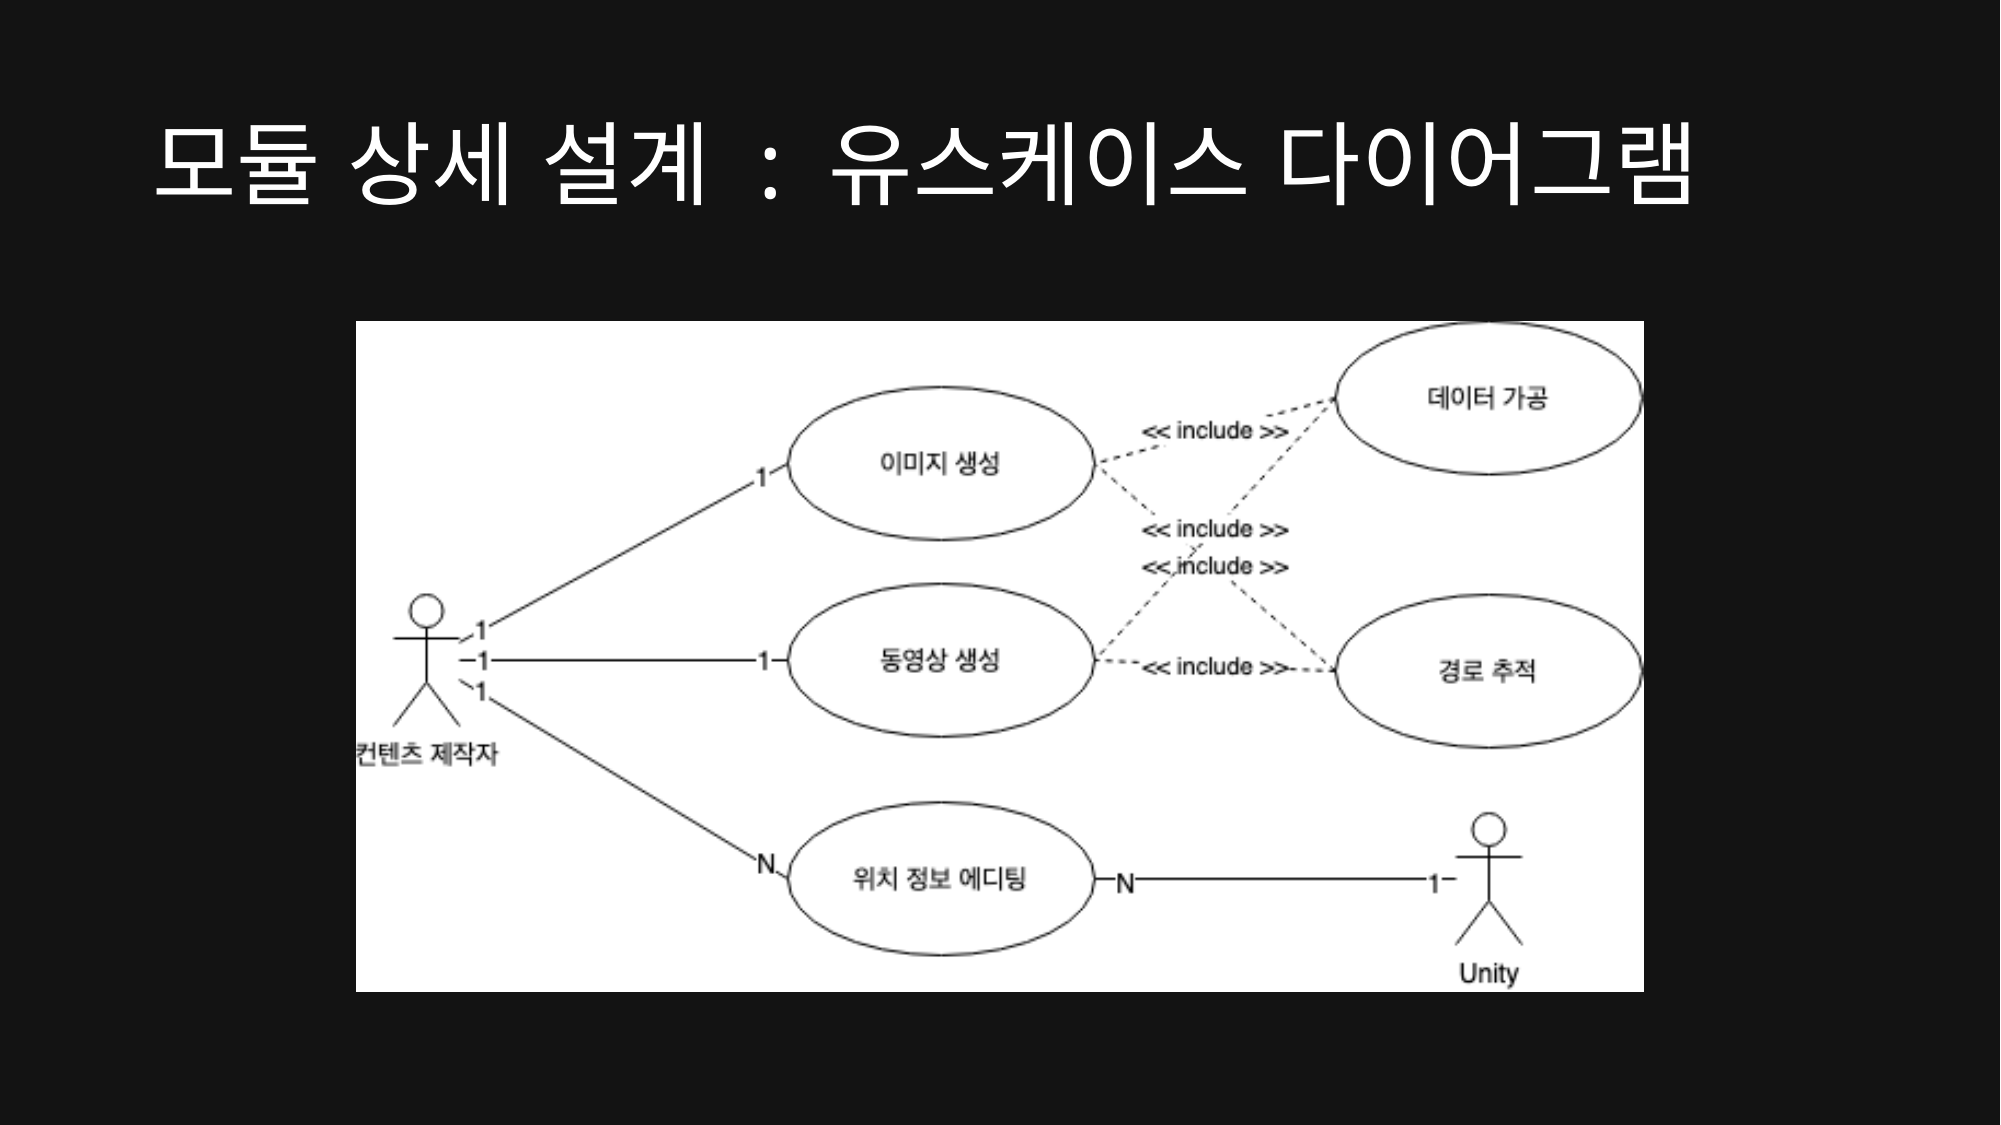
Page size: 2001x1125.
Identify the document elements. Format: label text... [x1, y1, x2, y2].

title 모듈 상세 설계 : 유스케이스 다이어그램 [137, 59, 1863, 278]
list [356, 321, 1644, 992]
